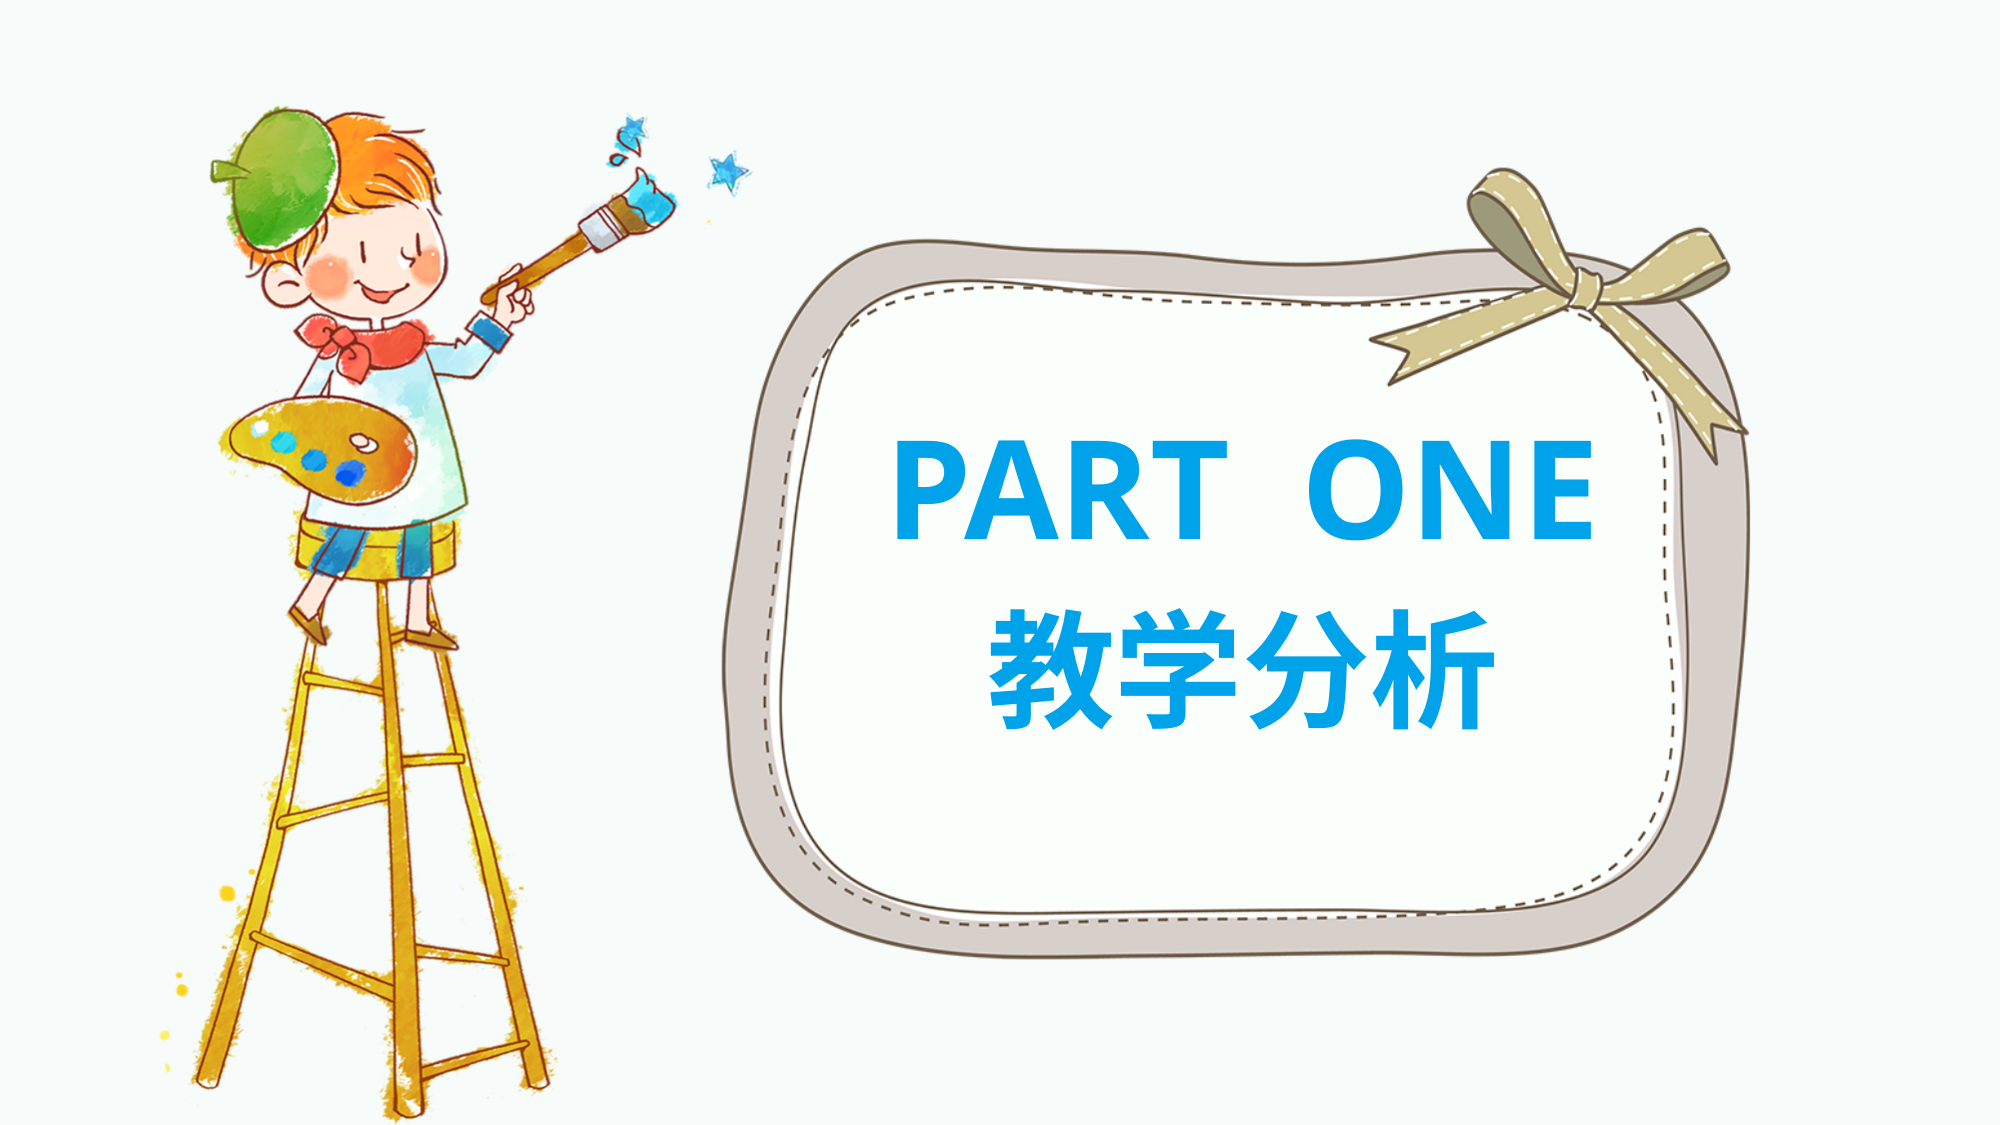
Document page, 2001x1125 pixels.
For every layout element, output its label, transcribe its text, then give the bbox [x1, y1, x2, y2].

picture [34, 0, 1802, 1125]
list 教学分析 [746, 600, 1739, 755]
list PART ONE [746, 412, 1739, 568]
